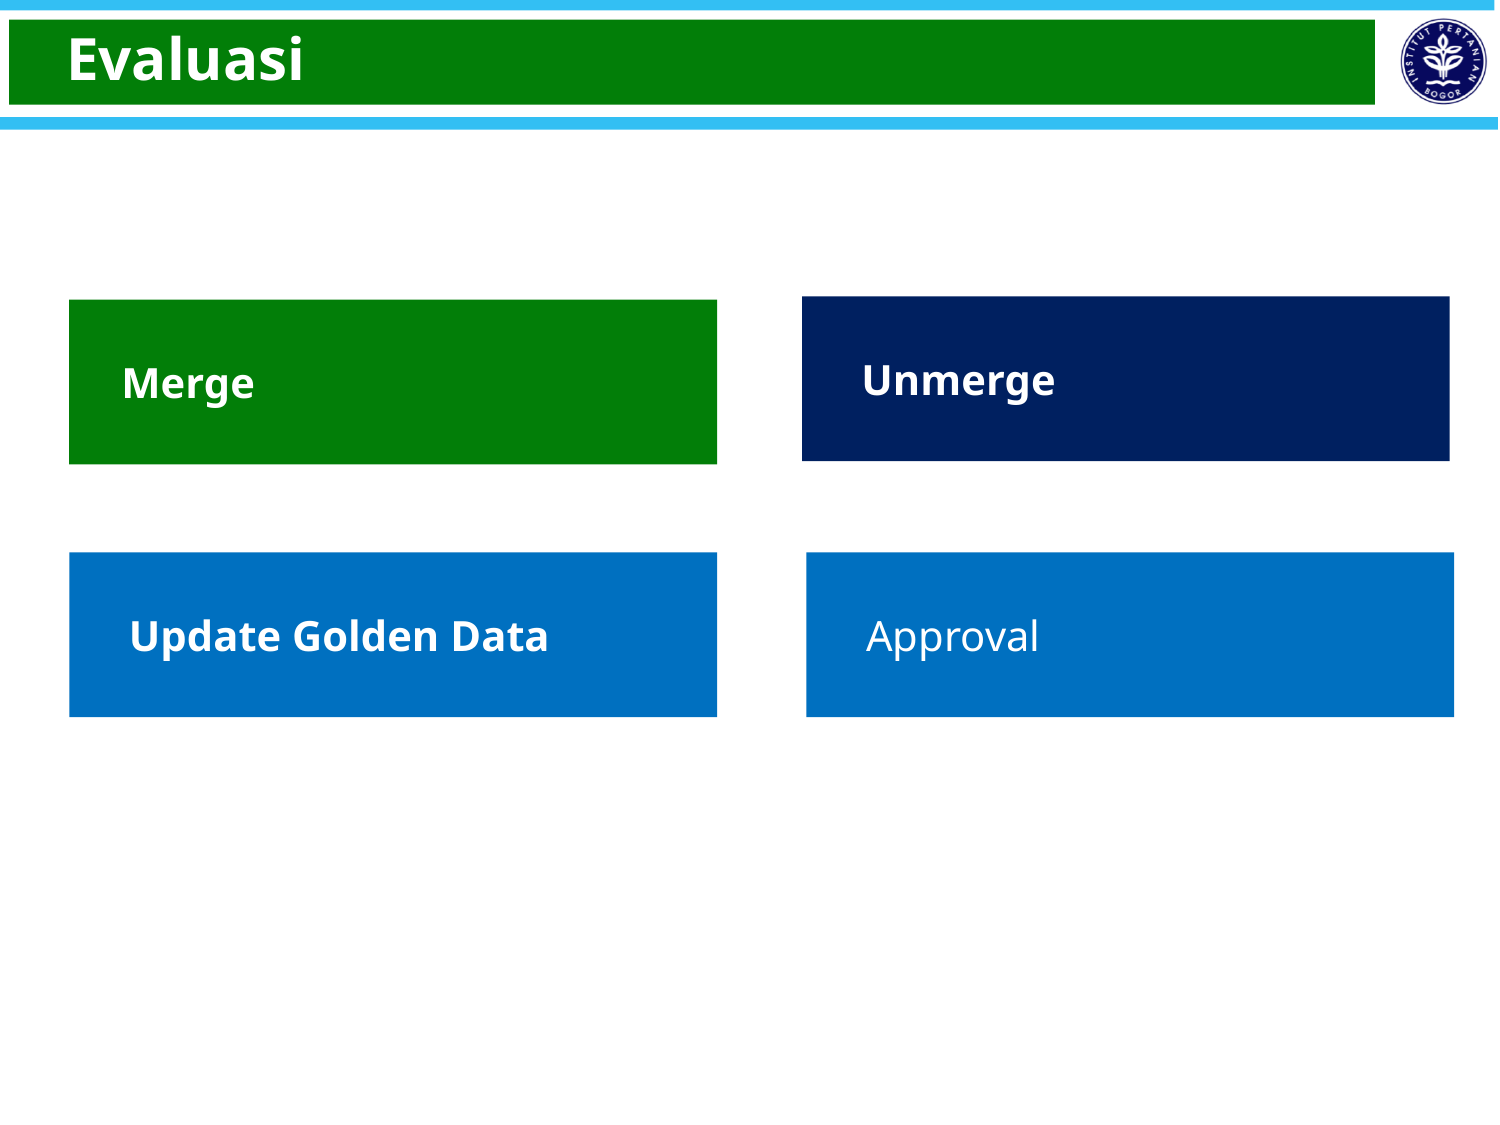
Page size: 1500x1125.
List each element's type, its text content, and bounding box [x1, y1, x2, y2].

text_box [0, 0, 1498, 130]
text_box Update Golden Data [69, 552, 718, 718]
text_box Approval [806, 552, 1455, 718]
text_box Unmerge [802, 296, 1450, 462]
text_box Merge [69, 299, 718, 465]
